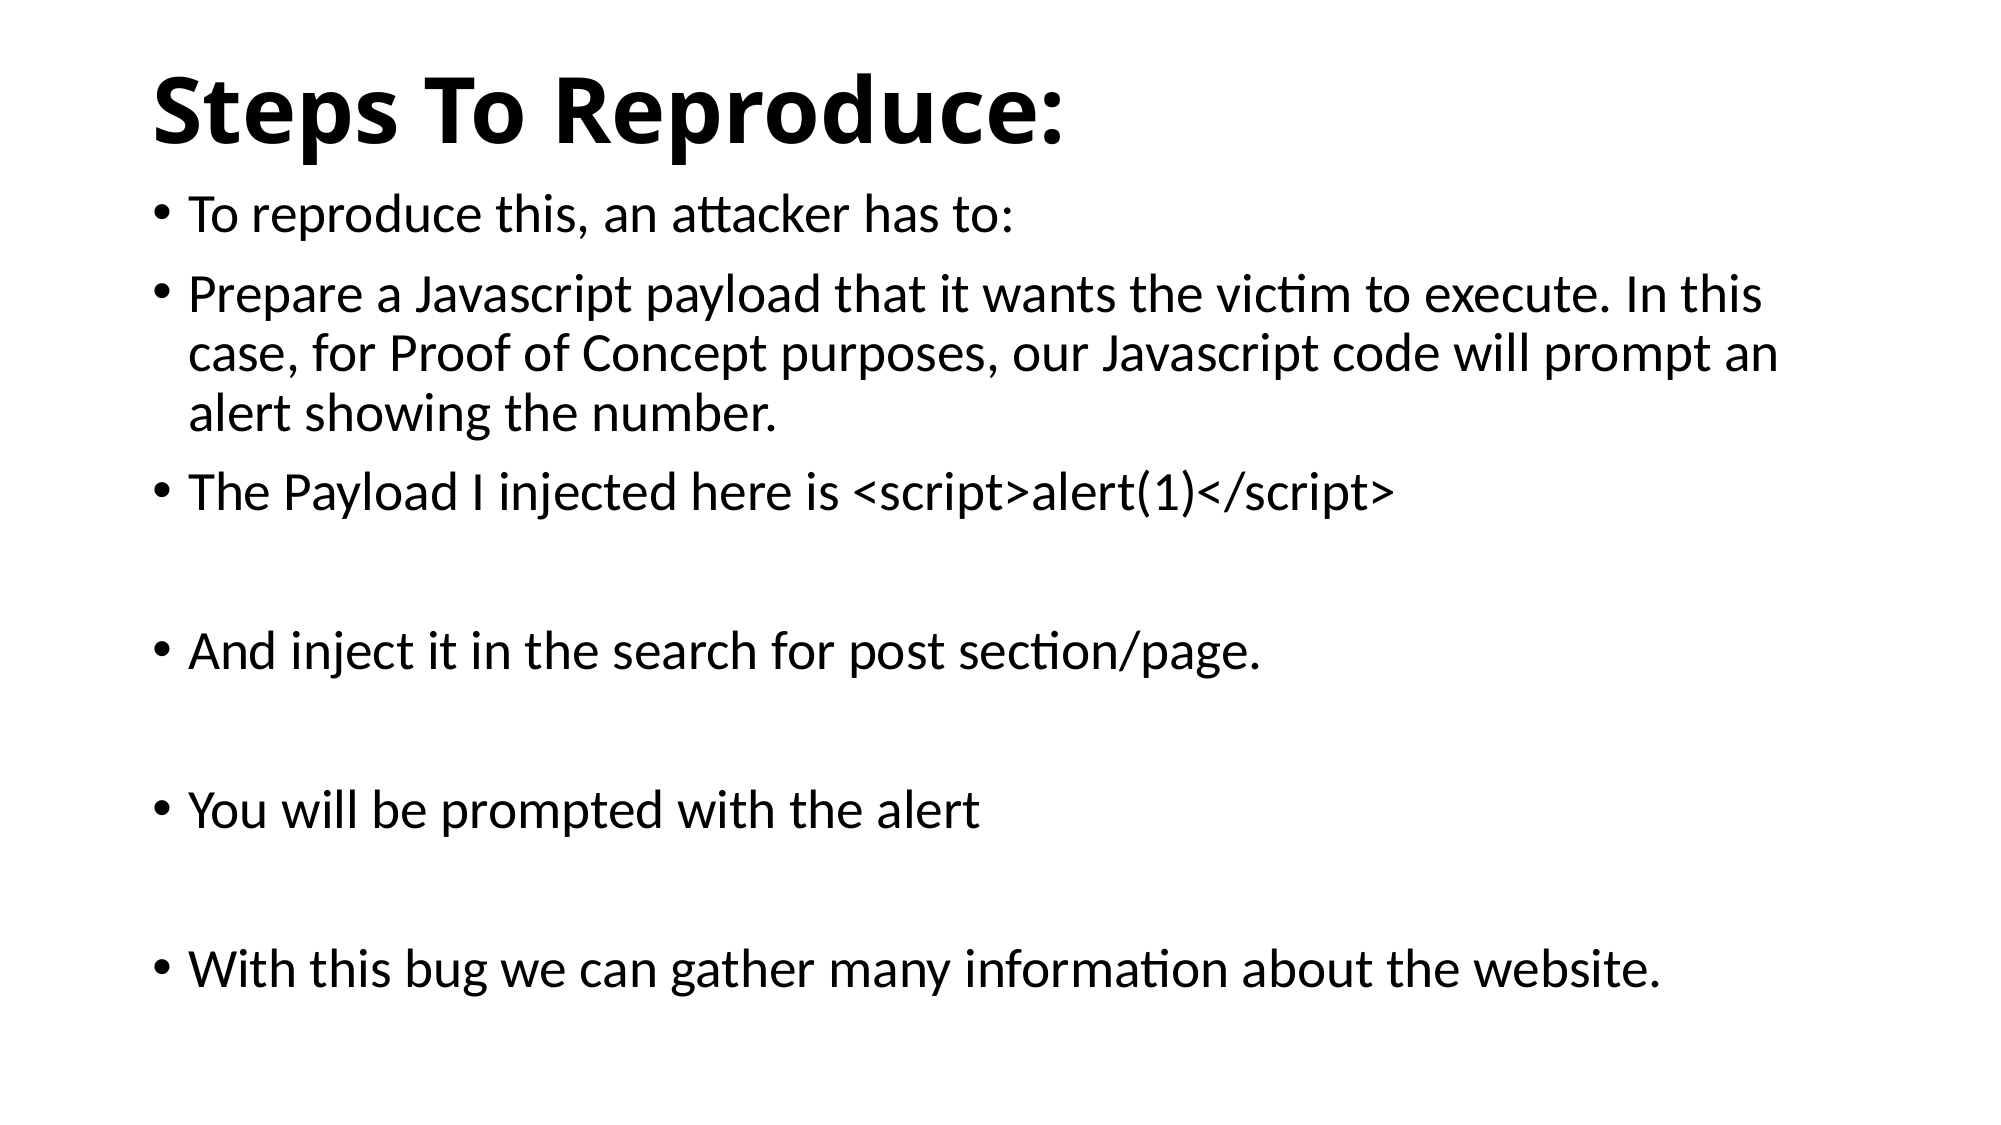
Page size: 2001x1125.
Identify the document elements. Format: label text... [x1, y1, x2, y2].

list To reproduce this, an attacker has to: Prepare a Javascript payload that it wants the victim to execute. In this case, for Proof of Concept purposes, our Javascript code will prompt an alert showing the number. The Payload I injected here is <script>alert(1)</script> And inject it in the search for post section/page. You will be prompted with the alert With this bug we can gather many information about the website. [137, 177, 1863, 1014]
title Steps To Reproduce: [137, 59, 1863, 177]
